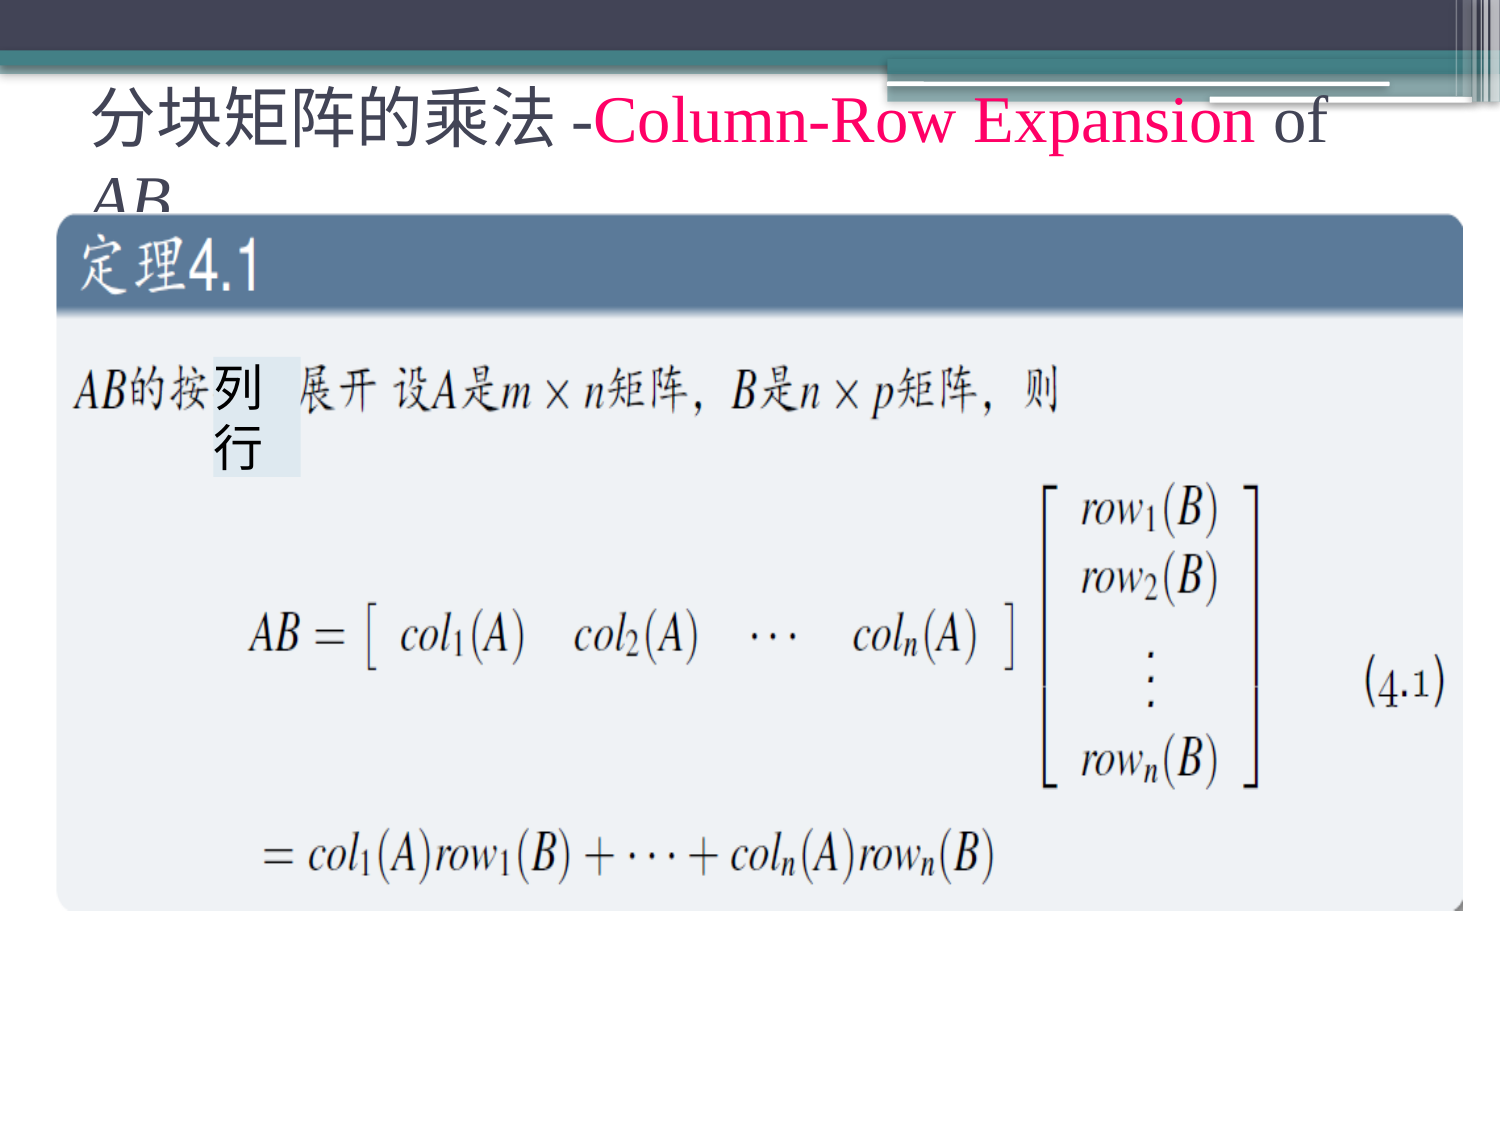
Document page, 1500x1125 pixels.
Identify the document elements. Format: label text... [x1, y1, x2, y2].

picture [54, 212, 1463, 911]
title 分块矩阵的乘法-Column-Row Expansion of AB [75, 68, 1425, 209]
